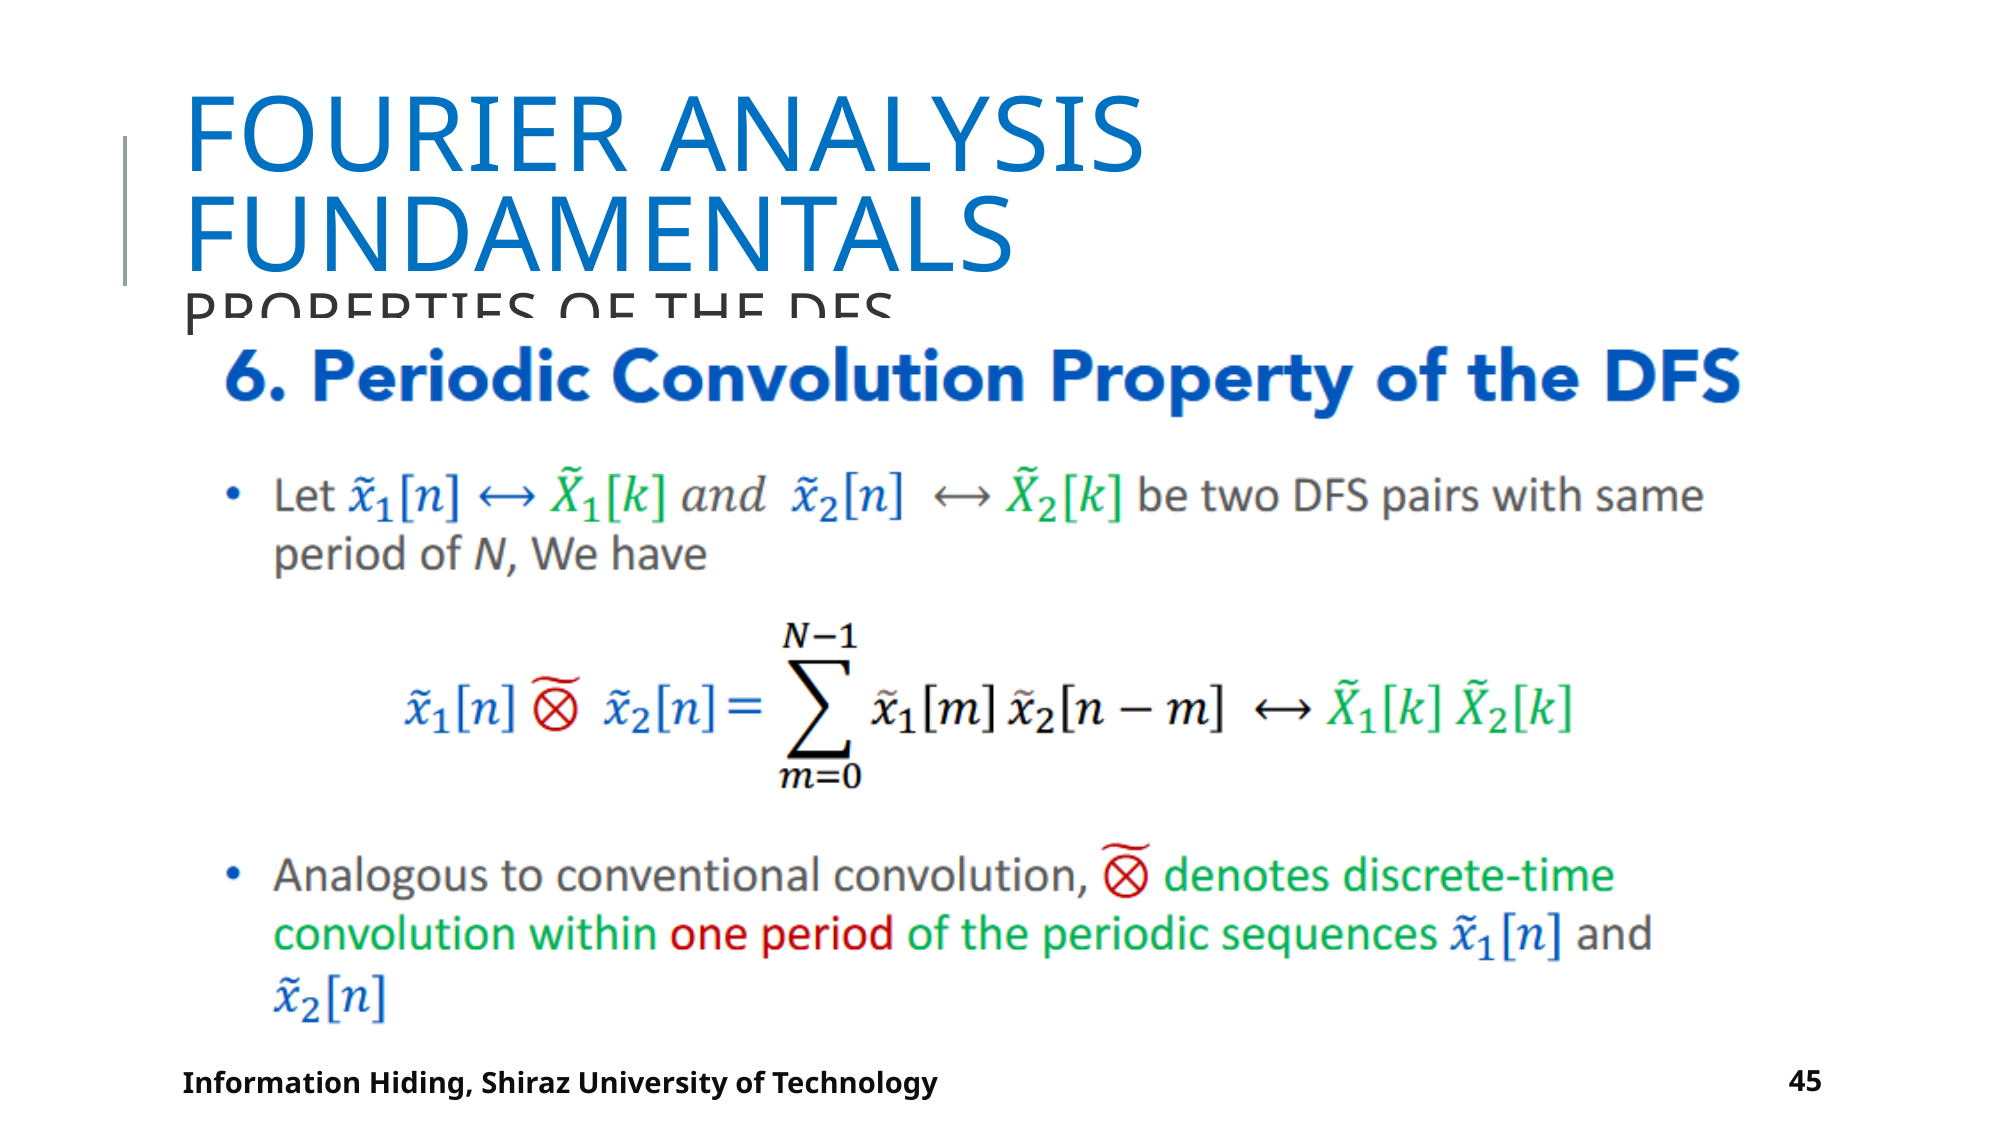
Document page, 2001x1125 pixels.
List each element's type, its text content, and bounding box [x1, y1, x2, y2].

footer Information Hiding, Shiraz University of Technology [168, 1059, 1773, 1105]
slide_number 45 [1773, 1059, 1853, 1105]
title Fourier Analysis Fundamentals Properties of the DFS [168, 96, 1853, 342]
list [218, 318, 1782, 1084]
